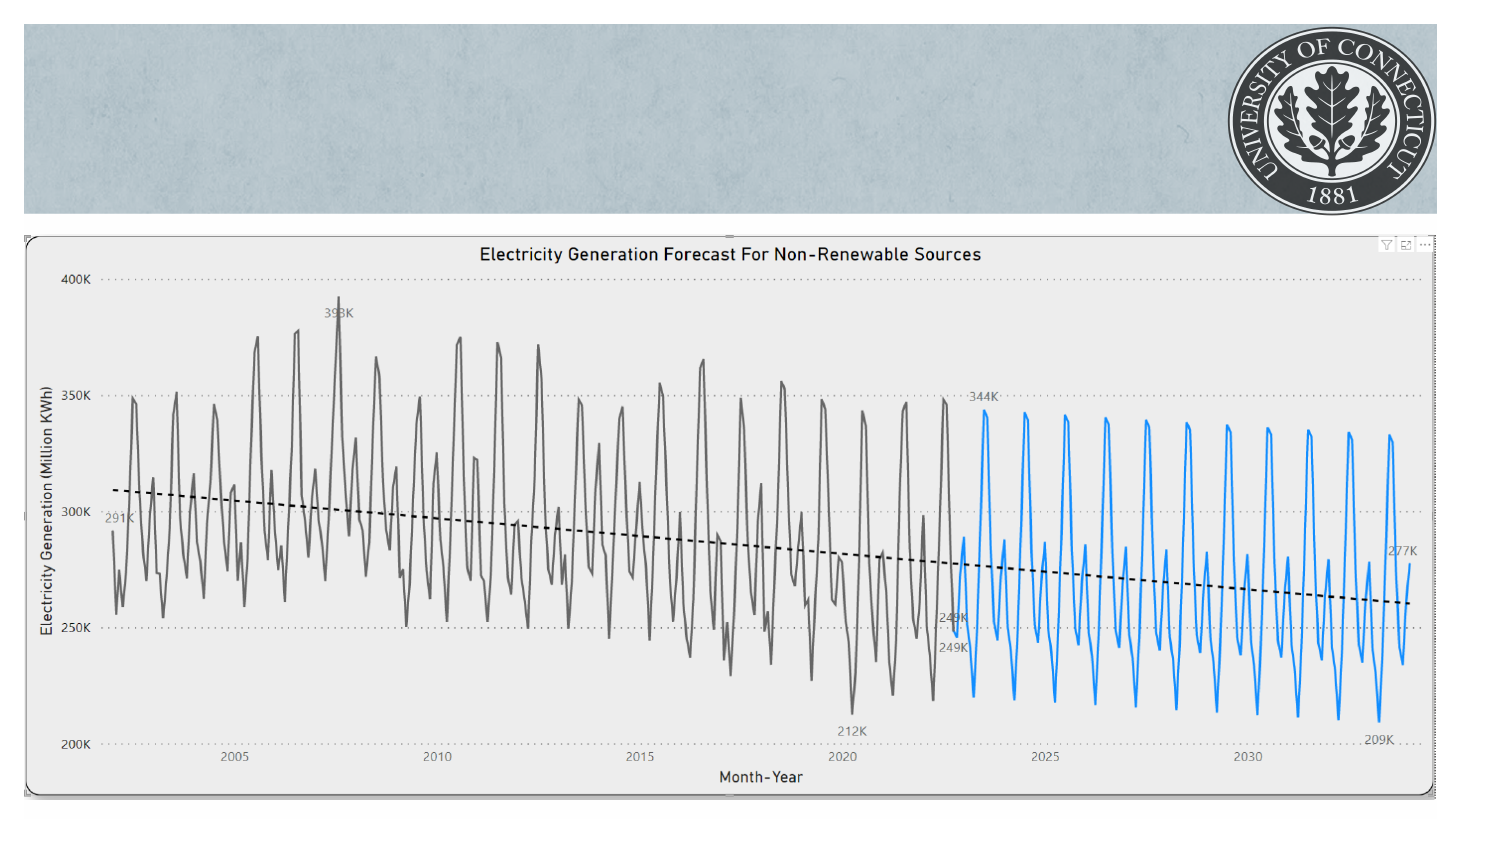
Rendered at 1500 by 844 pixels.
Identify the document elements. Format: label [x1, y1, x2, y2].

picture [24, 24, 1437, 819]
